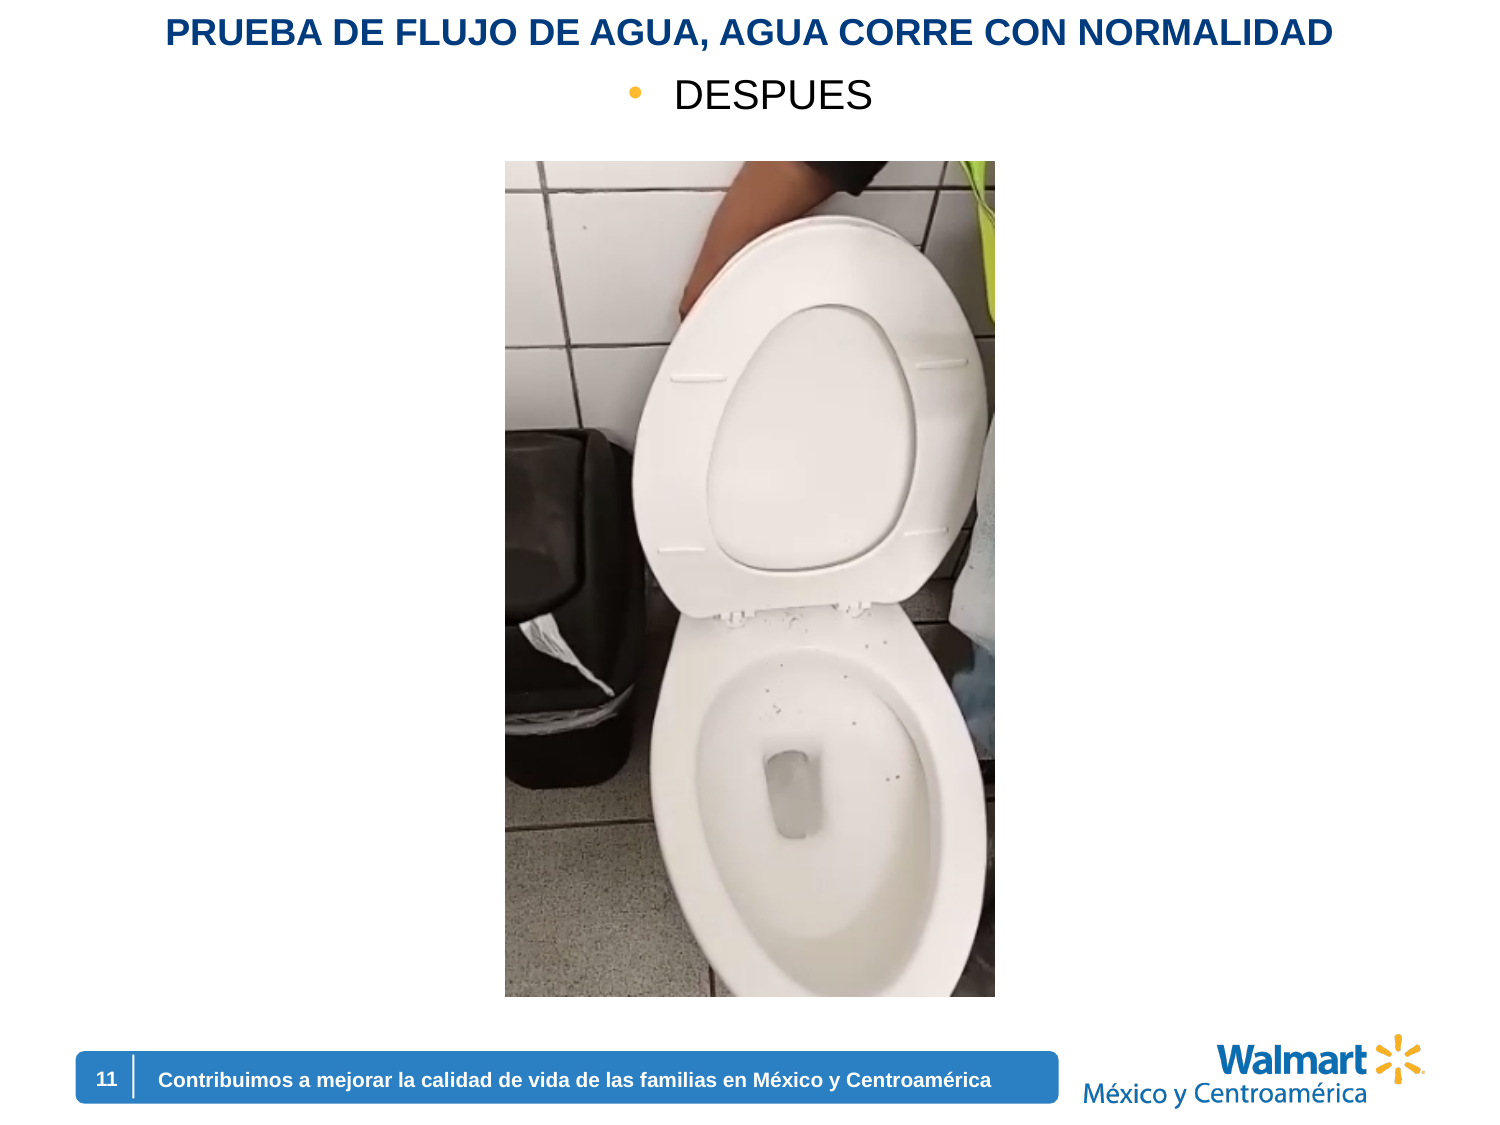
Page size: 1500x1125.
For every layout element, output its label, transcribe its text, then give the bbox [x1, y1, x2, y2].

picture [1084, 1034, 1425, 1109]
footer Contribuimos a mejorar la calidad de vida de las familias en México y Centroamérica [142, 1058, 1024, 1093]
text_box DESPUES [443, 61, 1057, 186]
title PRUEBA DE FLUJO DE AGUA, AGUA CORRE CON NORMALIDAD [74, 0, 1426, 61]
picture [504, 161, 995, 997]
